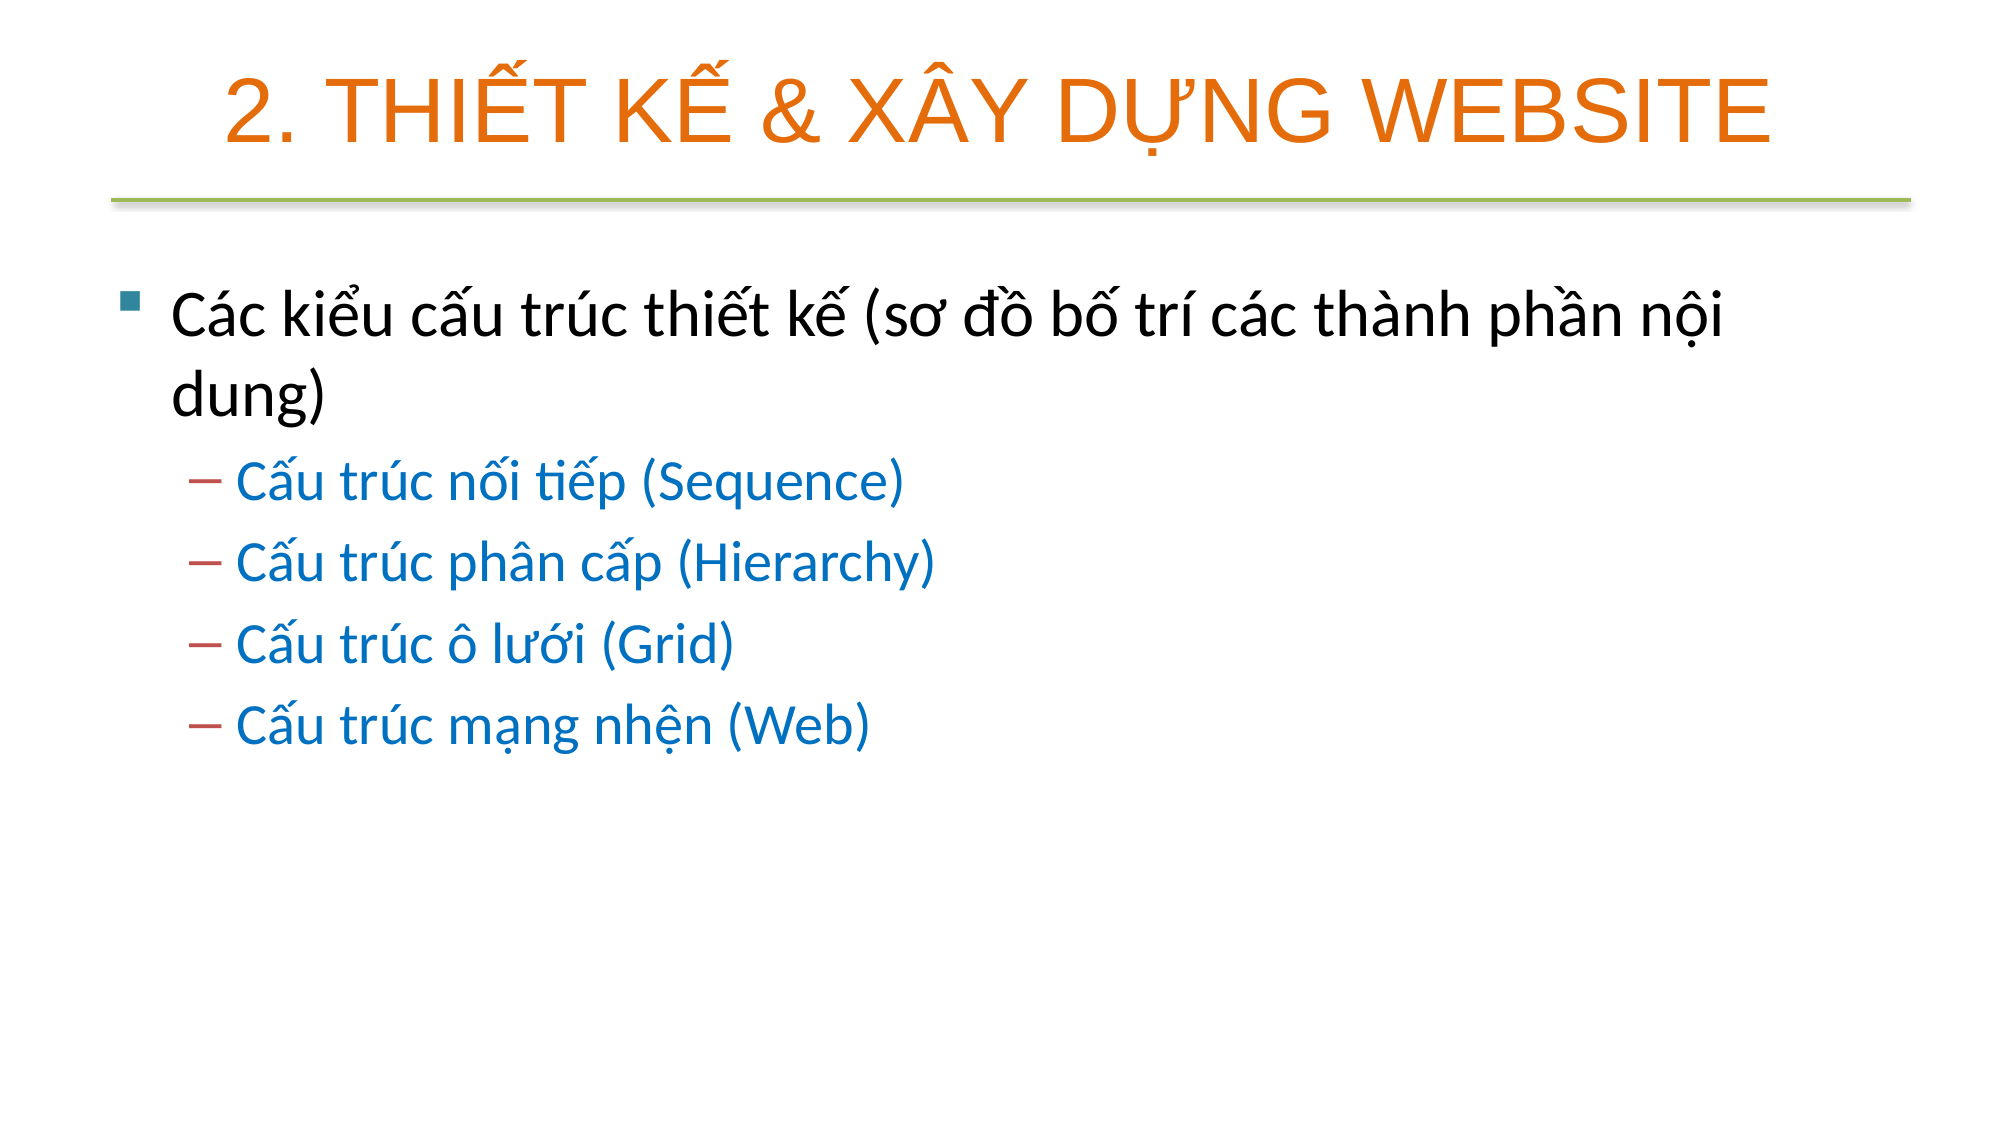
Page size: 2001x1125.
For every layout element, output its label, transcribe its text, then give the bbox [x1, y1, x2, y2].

title 2. THIẾT KẾ & XÂY DỰNG WEBSITE [99, 12, 1900, 200]
list Các kiểu cấu trúc thiết kế (sơ đồ bố trí các thành phần nội dung) Cấu trúc nối tiếp (Sequence) Cấu trúc phân cấp (Hierarchy) Cấu trúc ô lưới (Grid) Cấu trúc mạng nhện (Web) [99, 262, 1900, 1005]
